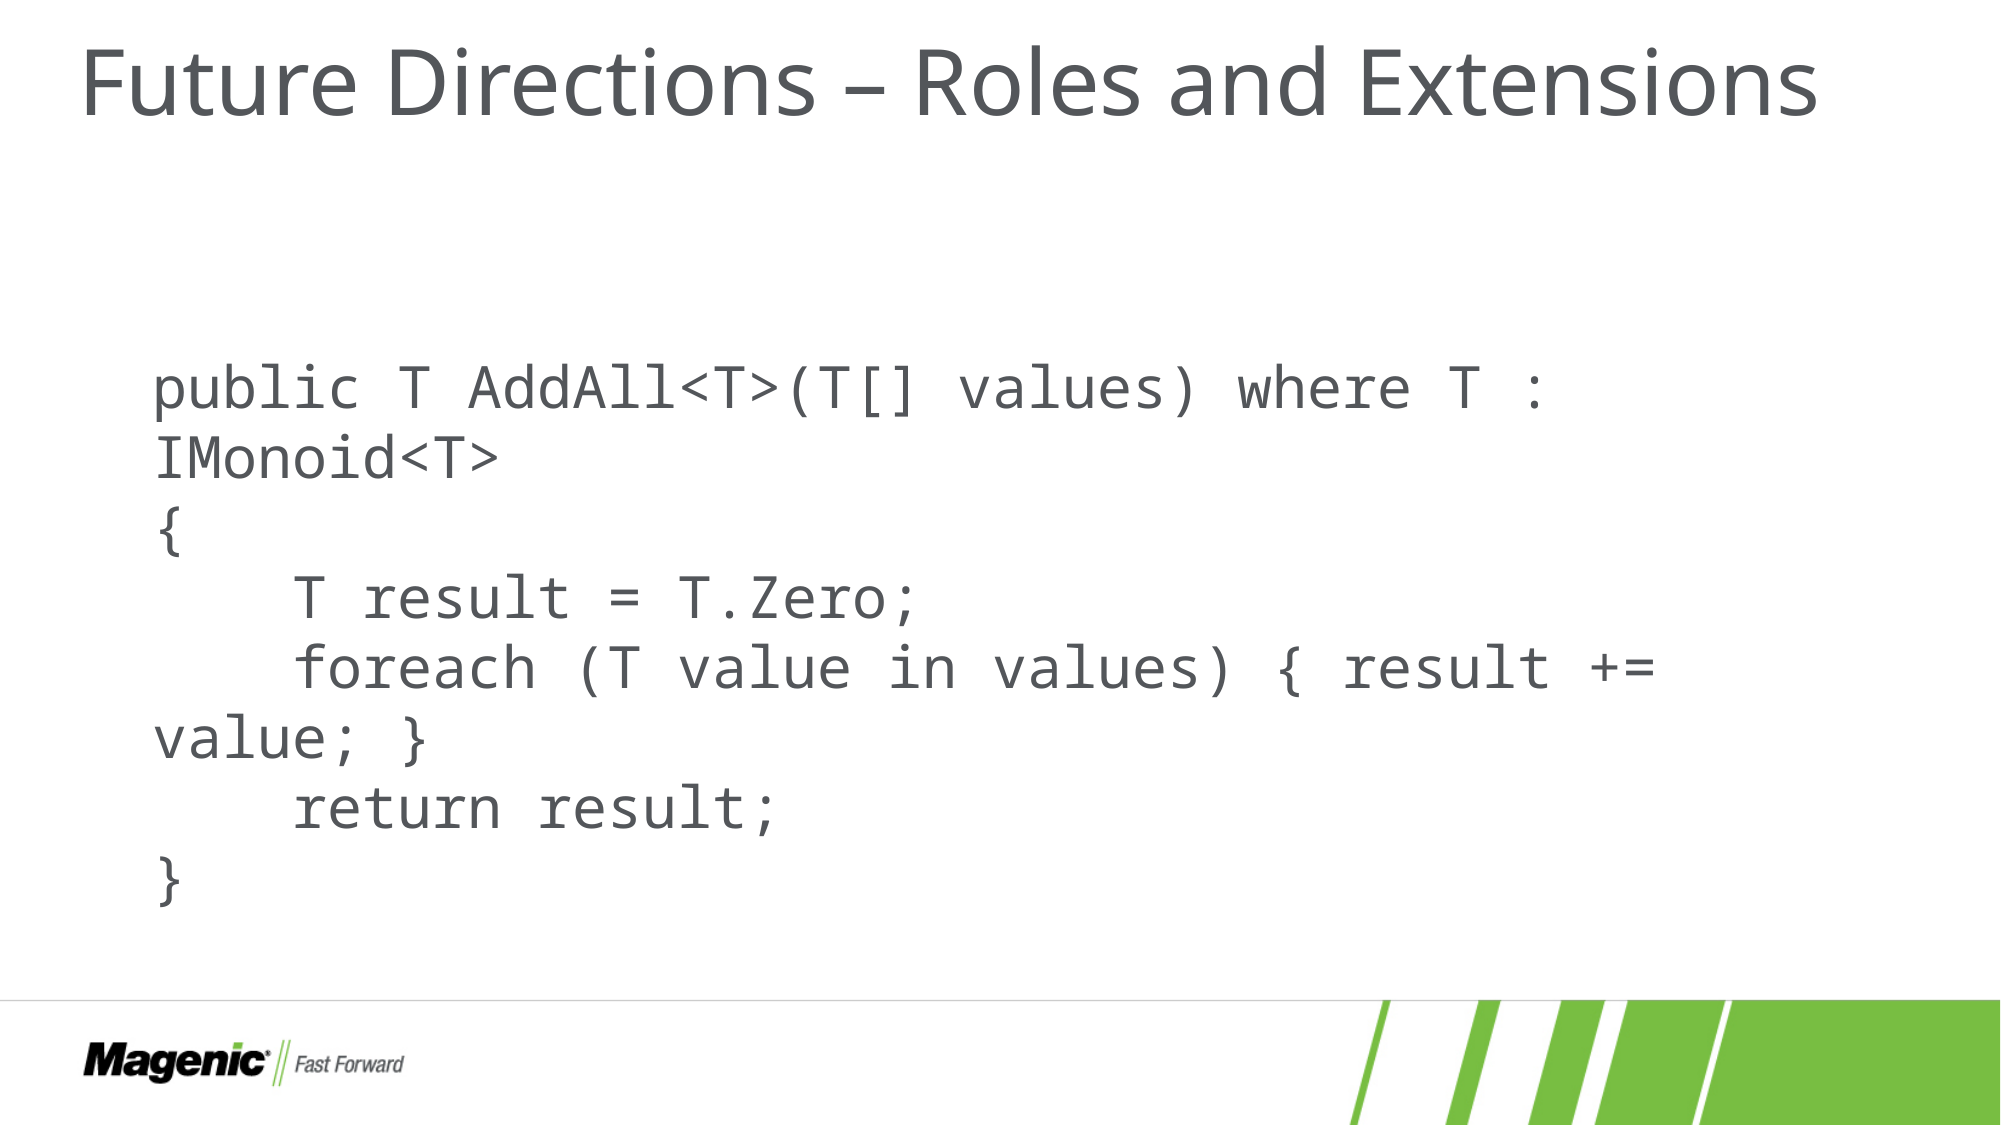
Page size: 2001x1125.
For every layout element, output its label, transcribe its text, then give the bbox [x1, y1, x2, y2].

picture [0, 0, 2001, 1125]
title Future Directions – Roles and Extensions [63, 41, 1938, 131]
text_box public T AddAll<T>(T[] values) where T : IMonoid<T> { T result = T.Zero; foreach (T value in values) { result += value; } return result; } [137, 342, 1863, 918]
